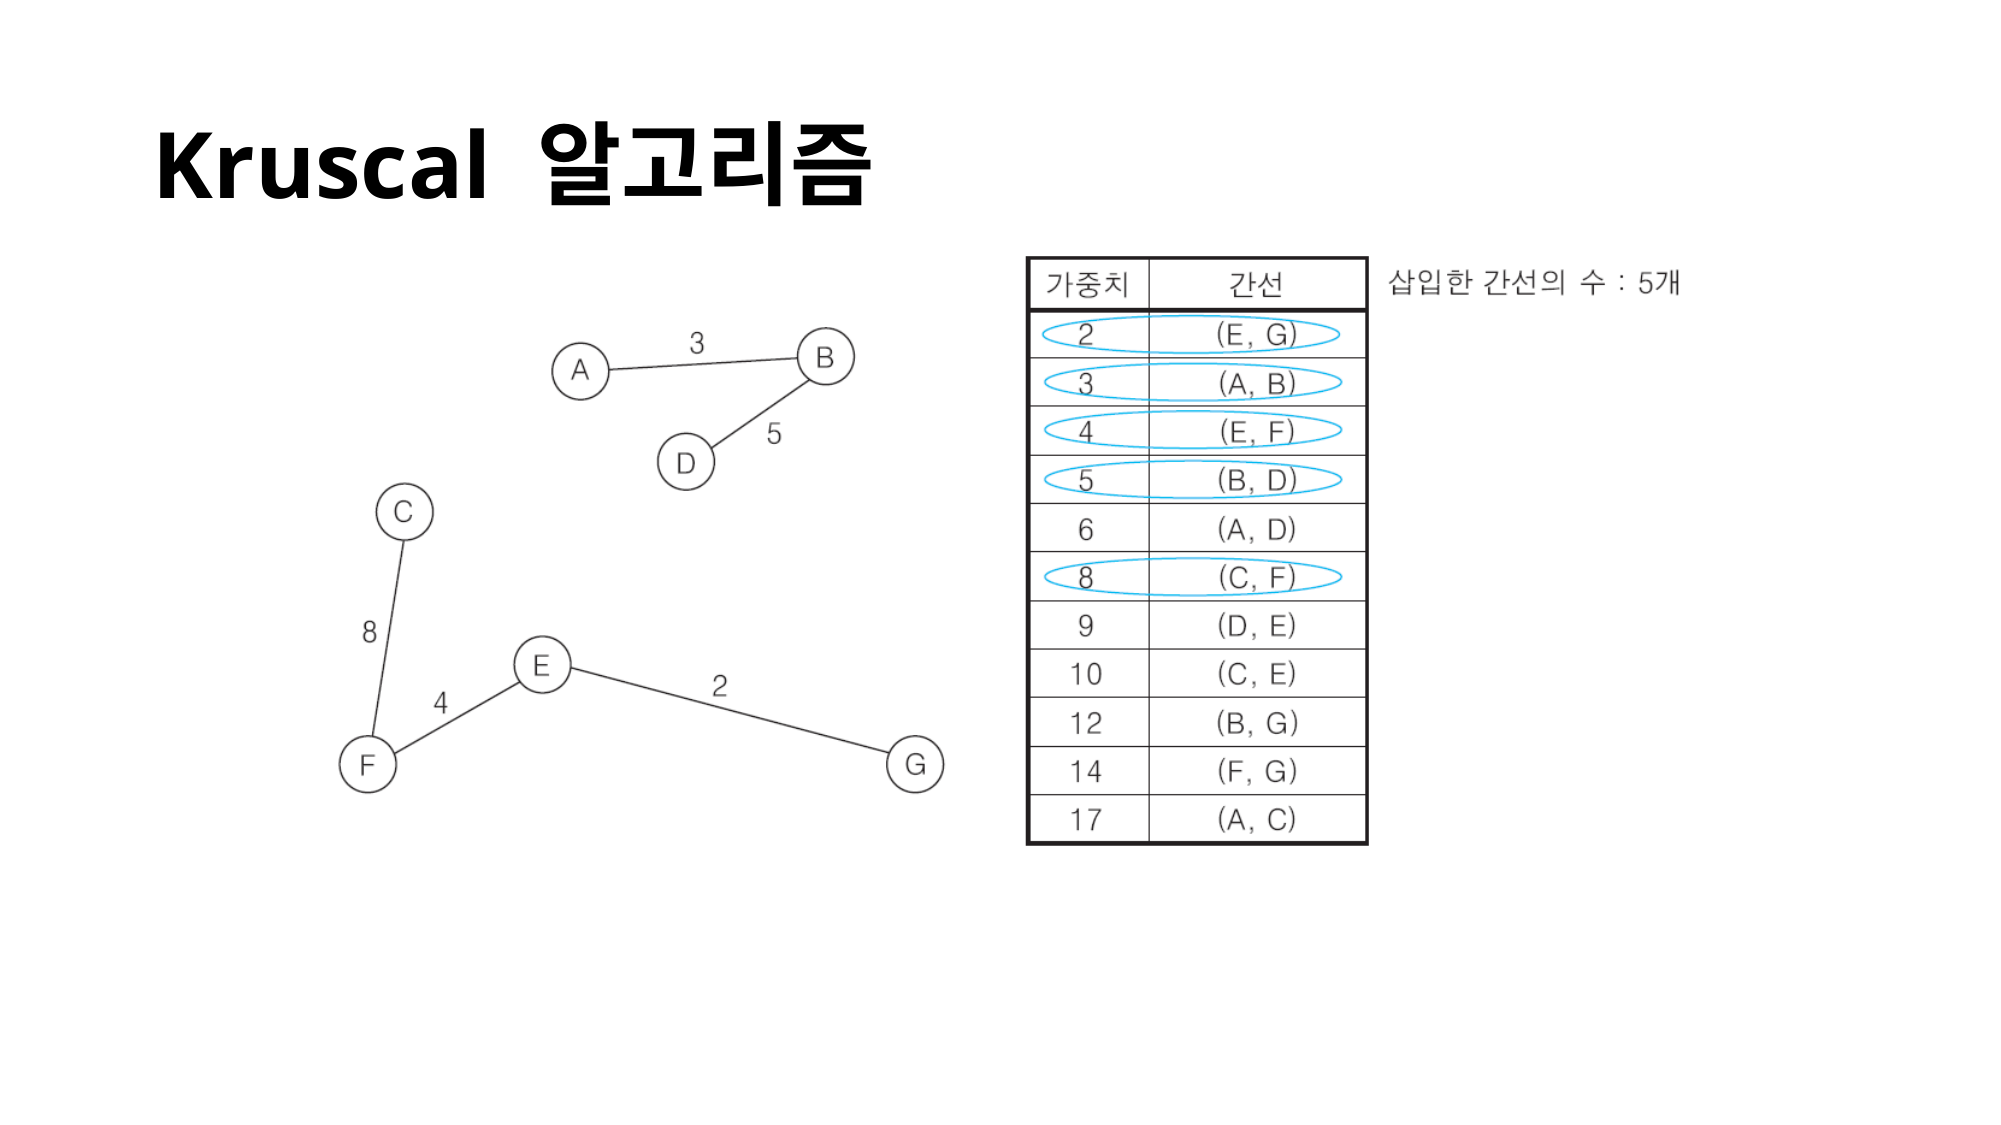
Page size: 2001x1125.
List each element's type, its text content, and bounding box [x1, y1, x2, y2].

title Kruscal 알고리즘 [137, 59, 1863, 278]
picture [306, 249, 1694, 876]
